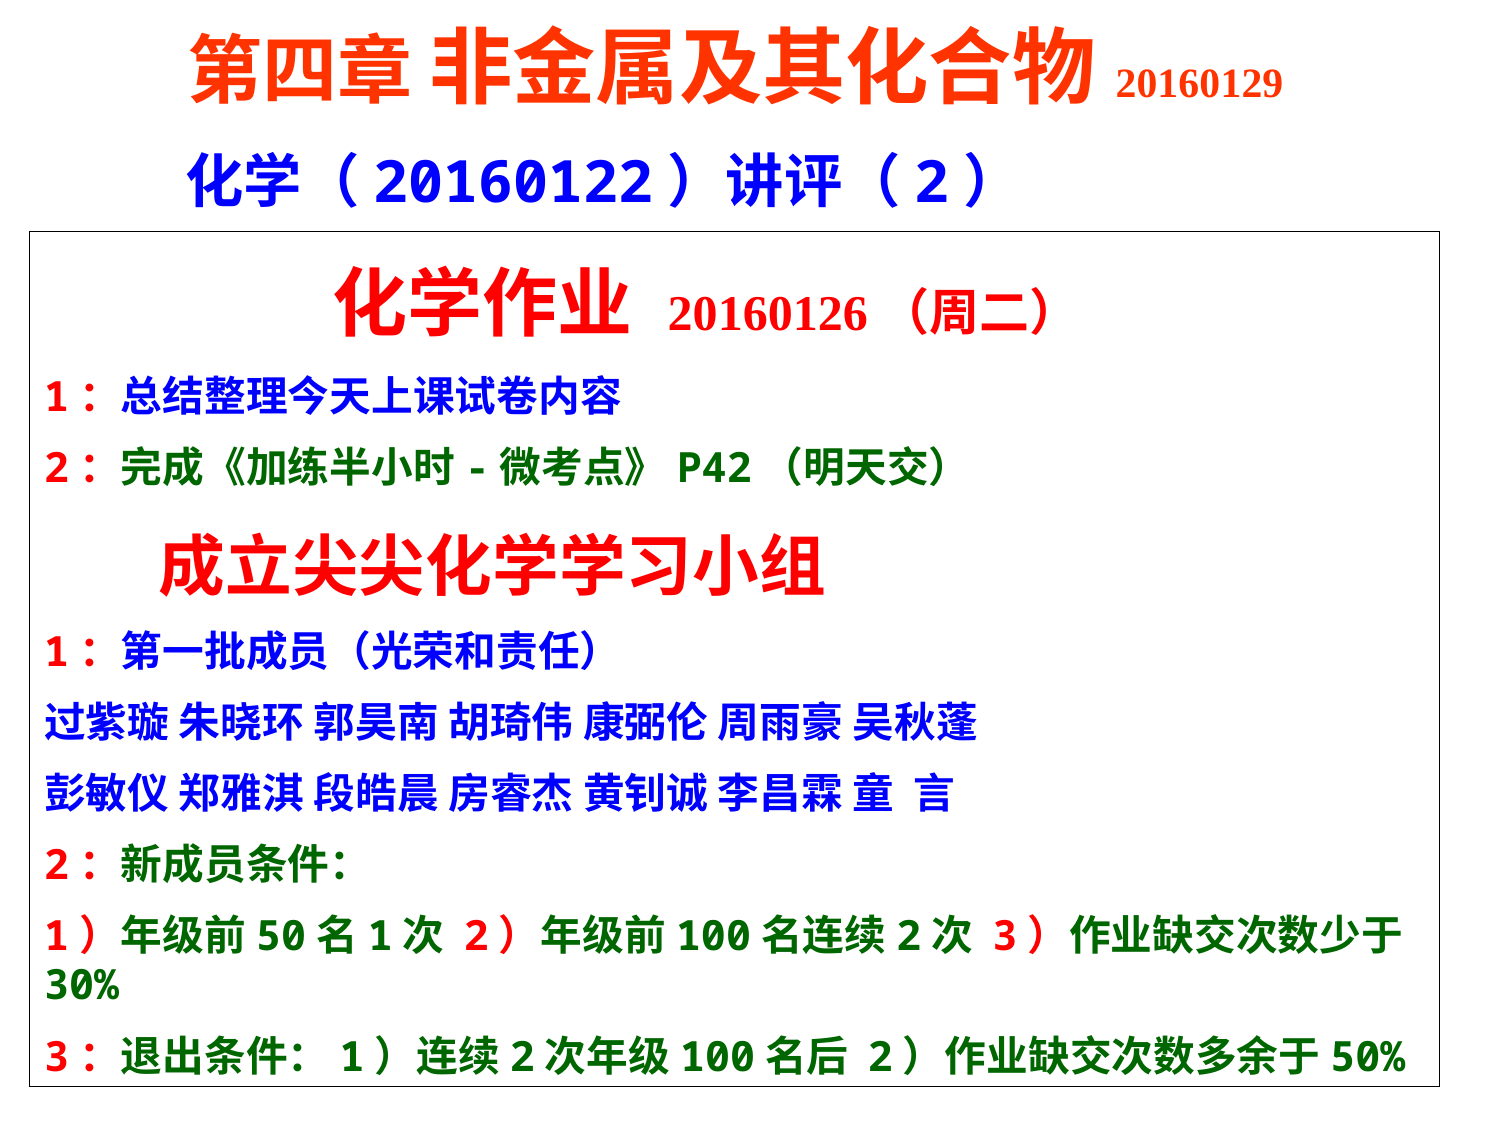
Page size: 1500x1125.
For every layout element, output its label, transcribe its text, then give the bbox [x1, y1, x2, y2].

text_box 化学作业 20160126（周二） 1：总结整理今天上课试卷内容 2：完成《加练半小时-微考点》P42（明天交） 成立尖尖化学学习小组 1：第一批成员（光荣和责任） 过紫璇 朱晓环 郭昊南 胡琦伟 康弼伦 周雨豪 吴秋蓬 彭敏仪 郑雅淇 段皓晨 房睿杰 黄钊诚 李昌霖 童 言 2：新成员条件： 1）年级前50名1次 2）年级前100名连续2次 3）作业缺交次数少于30% 3：退出条件：1）连续2次年级100名后 2）作业缺交次数多余于50% [29, 231, 1440, 1087]
text_box 第四章 非金属及其化合物20160129 化学（20160122）讲评（2） [76, 7, 1436, 222]
